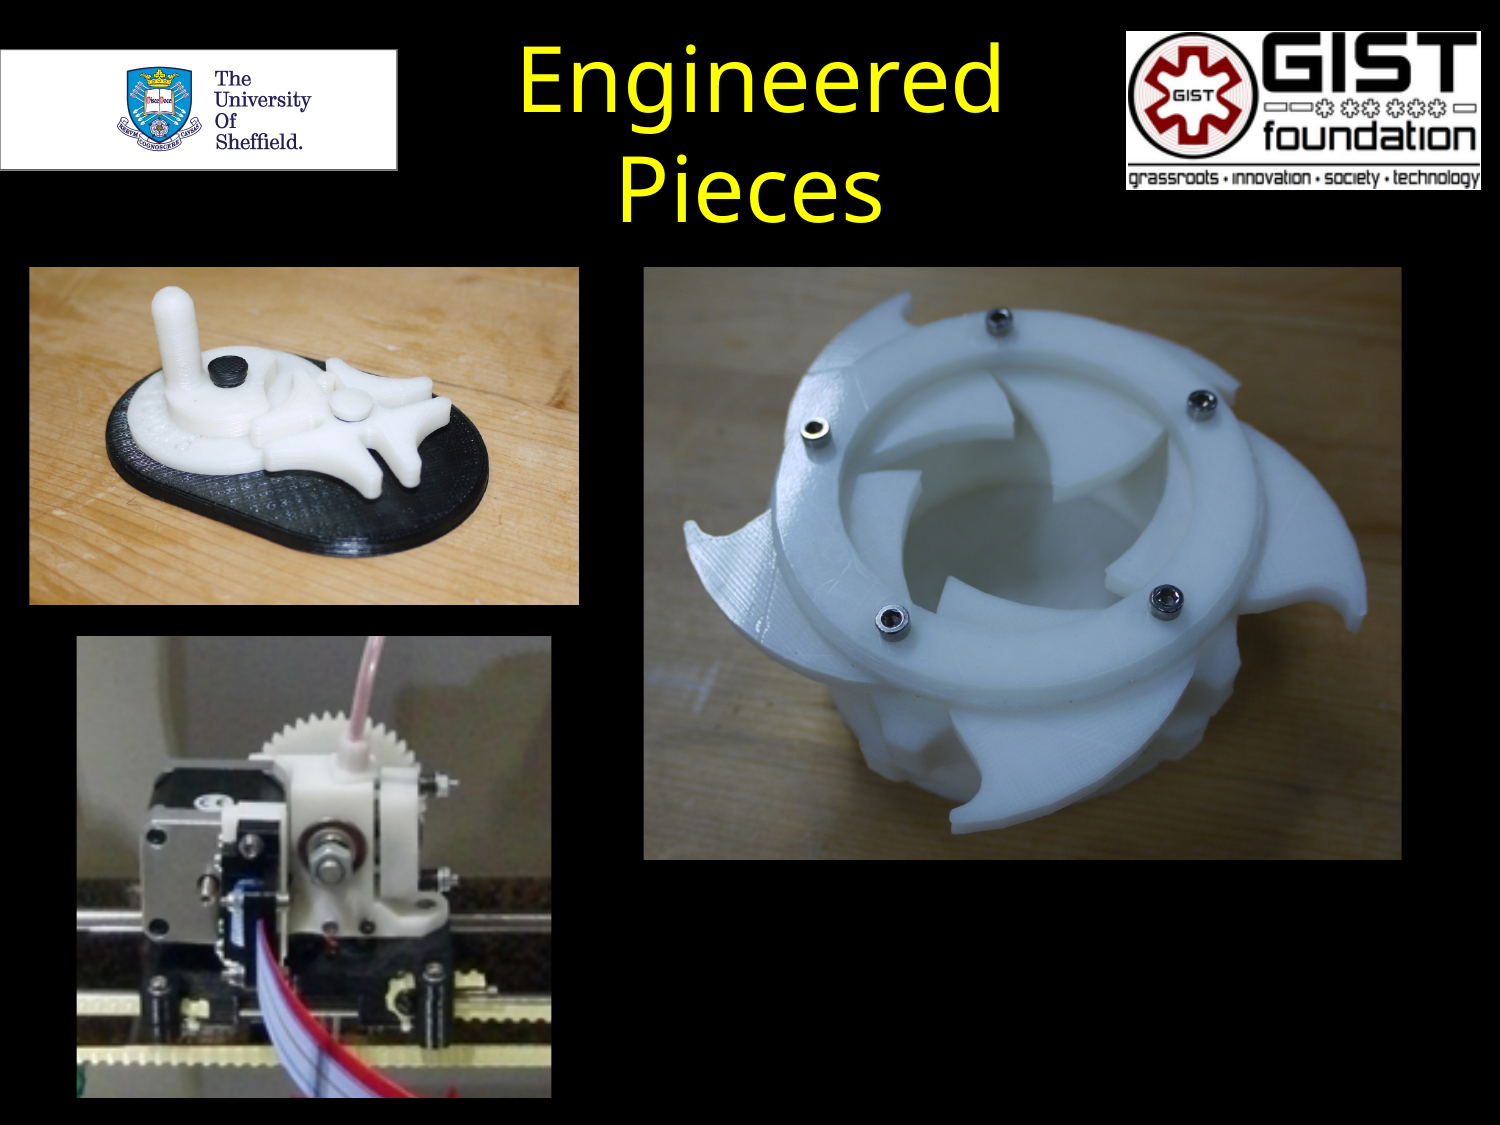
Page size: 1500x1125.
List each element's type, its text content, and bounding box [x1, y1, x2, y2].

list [29, 266, 580, 605]
title Engineered Pieces [395, 37, 1129, 226]
picture [76, 636, 552, 1098]
picture [643, 266, 1402, 860]
picture [0, 49, 395, 171]
picture [1128, 32, 1480, 189]
